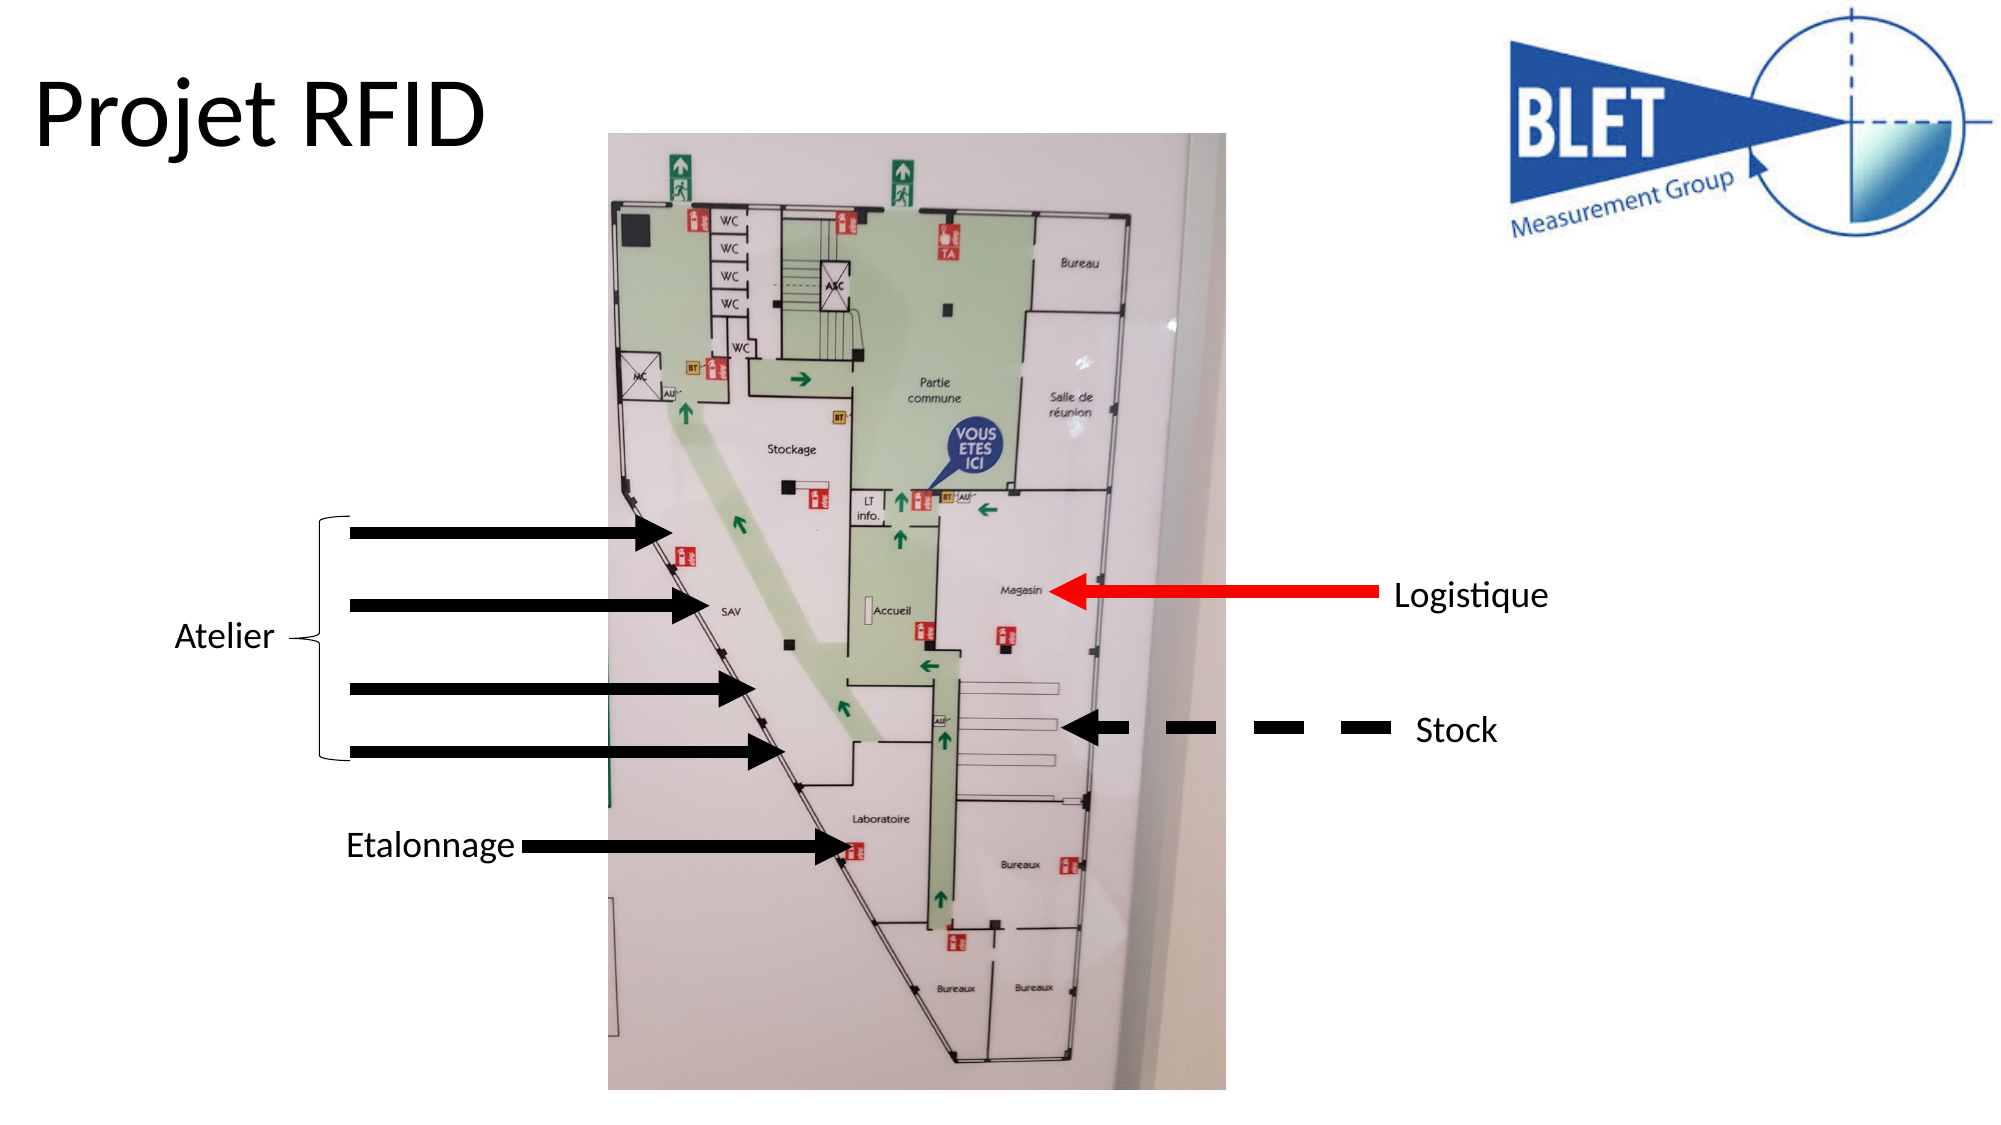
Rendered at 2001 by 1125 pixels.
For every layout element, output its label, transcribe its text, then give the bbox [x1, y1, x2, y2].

picture [1503, 0, 2000, 249]
text_box [318, 515, 351, 762]
text_box Atelier [159, 603, 332, 664]
text_box Stock [1401, 697, 1635, 757]
text_box Logistique [1396, 562, 1614, 623]
picture [438, 174, 1396, 1089]
text_box Projet RFID [18, 39, 1279, 174]
text_box Etalonnage [331, 812, 438, 873]
